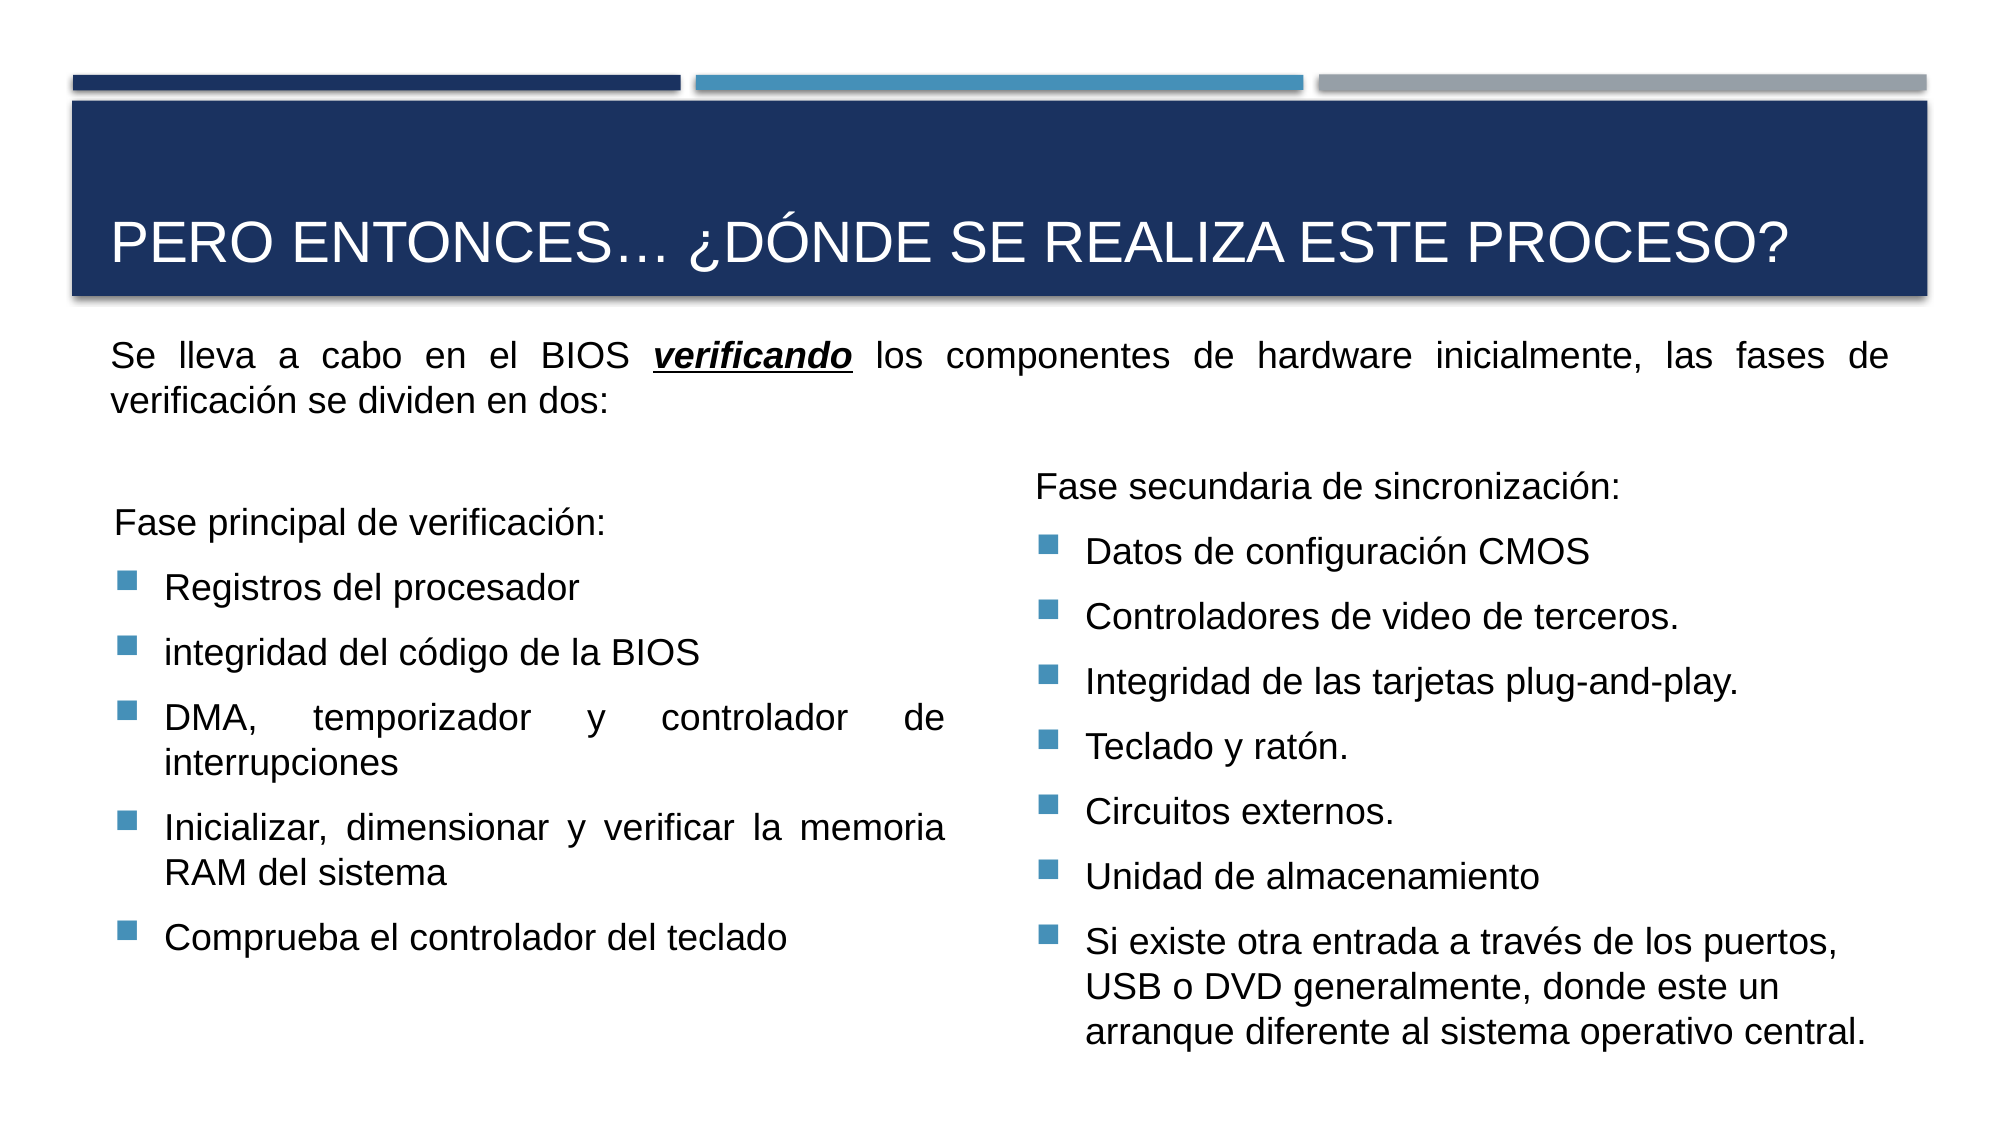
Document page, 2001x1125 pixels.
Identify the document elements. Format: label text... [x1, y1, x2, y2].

list Se lleva a cabo en el BIOS verificando los componentes de hardware inicialmente, las fases de verificación se dividen en dos: [95, 320, 1905, 433]
title Pero entonces… ¿Dónde se realiza este proceso? [95, 115, 1905, 282]
text_box Fase principal de verificación: Registros del procesador integridad del código de la BIOS DMA, temporizador y controlador de interrupciones Inicializar, dimensionar y verificar la memoria RAM del sistema Comprueba el controlador del teclado [99, 456, 961, 1082]
text_box Fase secundaria de sincronización: Datos de configuración CMOS Controladores de video de terceros. Integridad de las tarjetas plug-and-play. Teclado y ratón. Circuitos externos. Unidad de almacenamiento Si existe otra entrada a través de los puertos, USB o DVD generalmente, donde este un arranque diferente al sistema operativo central. [1019, 432, 1905, 1082]
